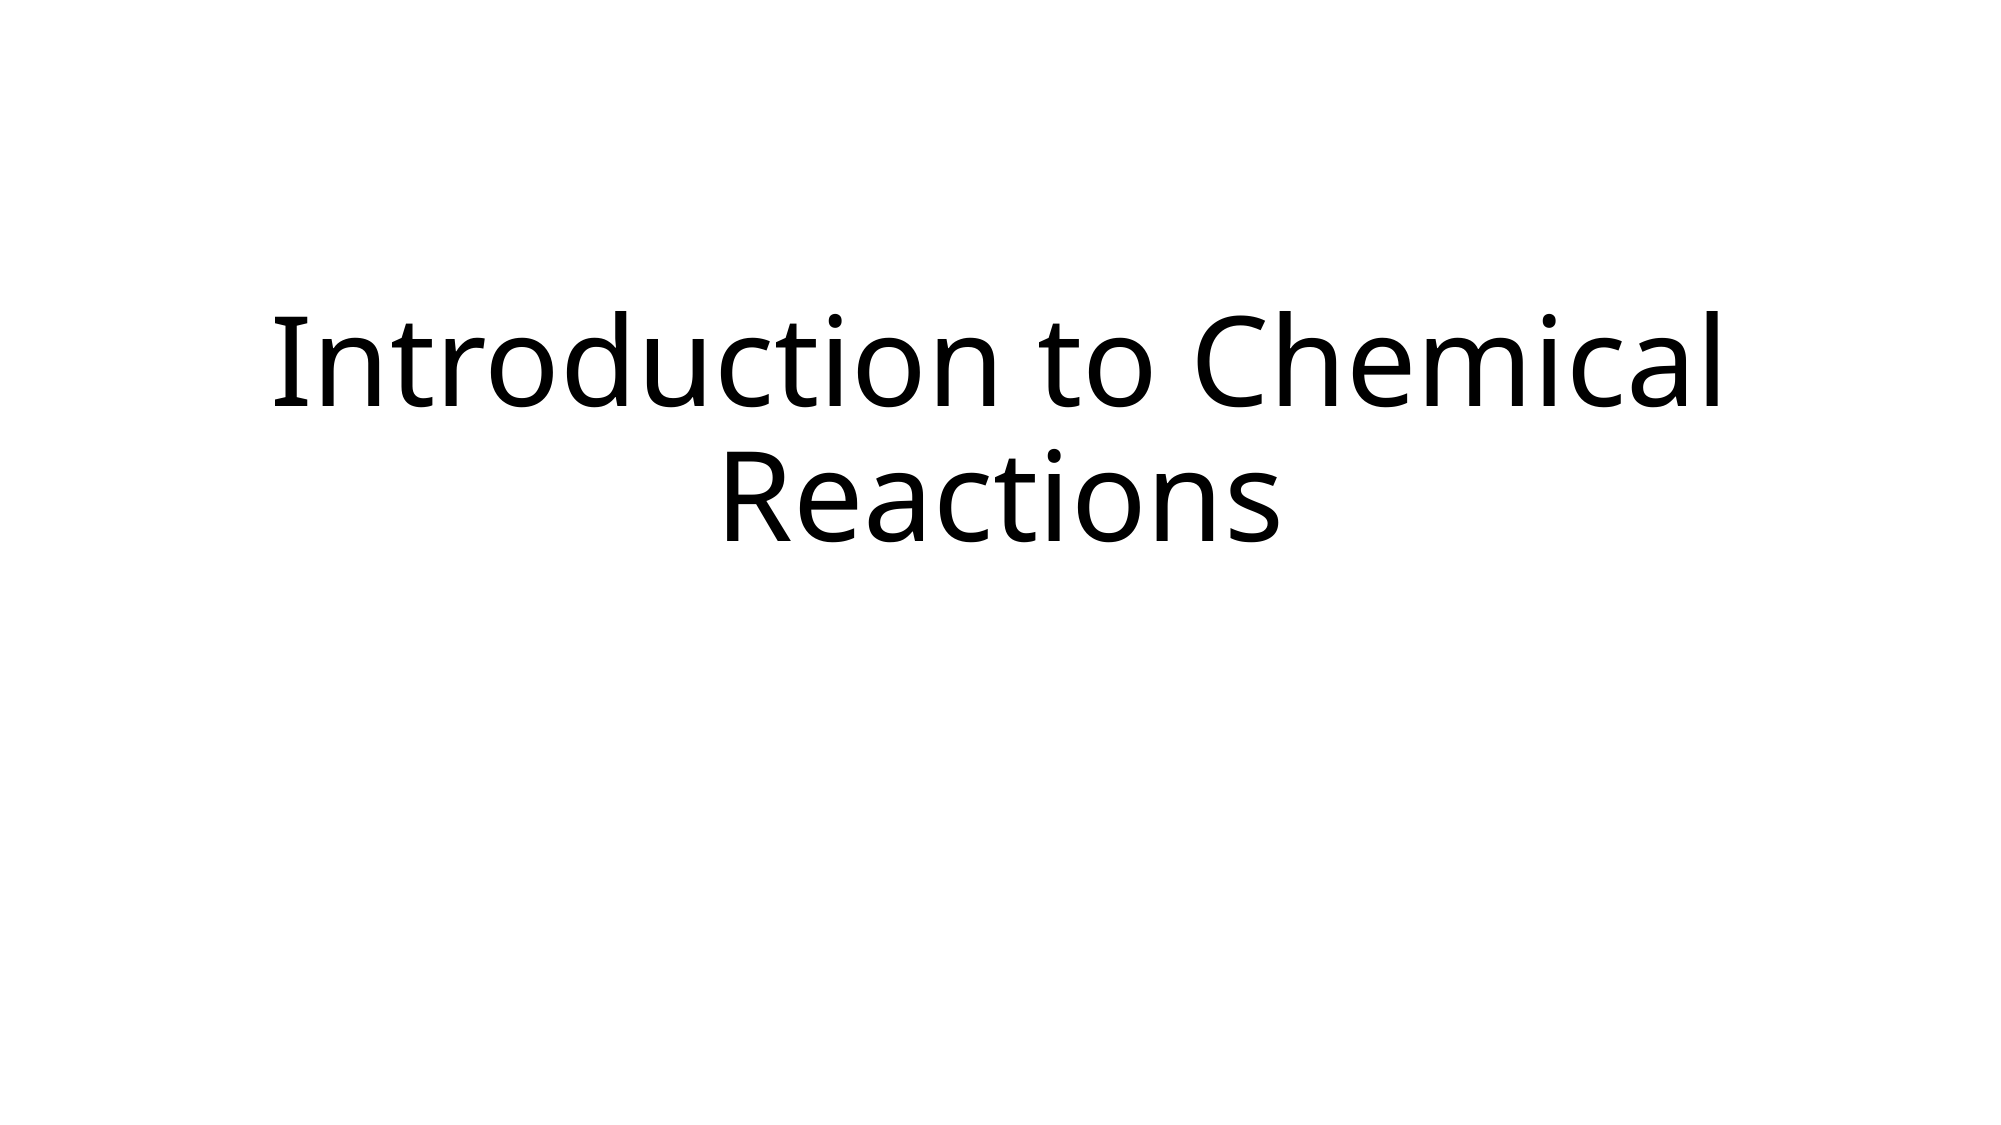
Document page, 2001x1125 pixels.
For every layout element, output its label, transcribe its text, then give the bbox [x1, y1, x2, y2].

title Introduction to Chemical Reactions [249, 184, 1750, 576]
